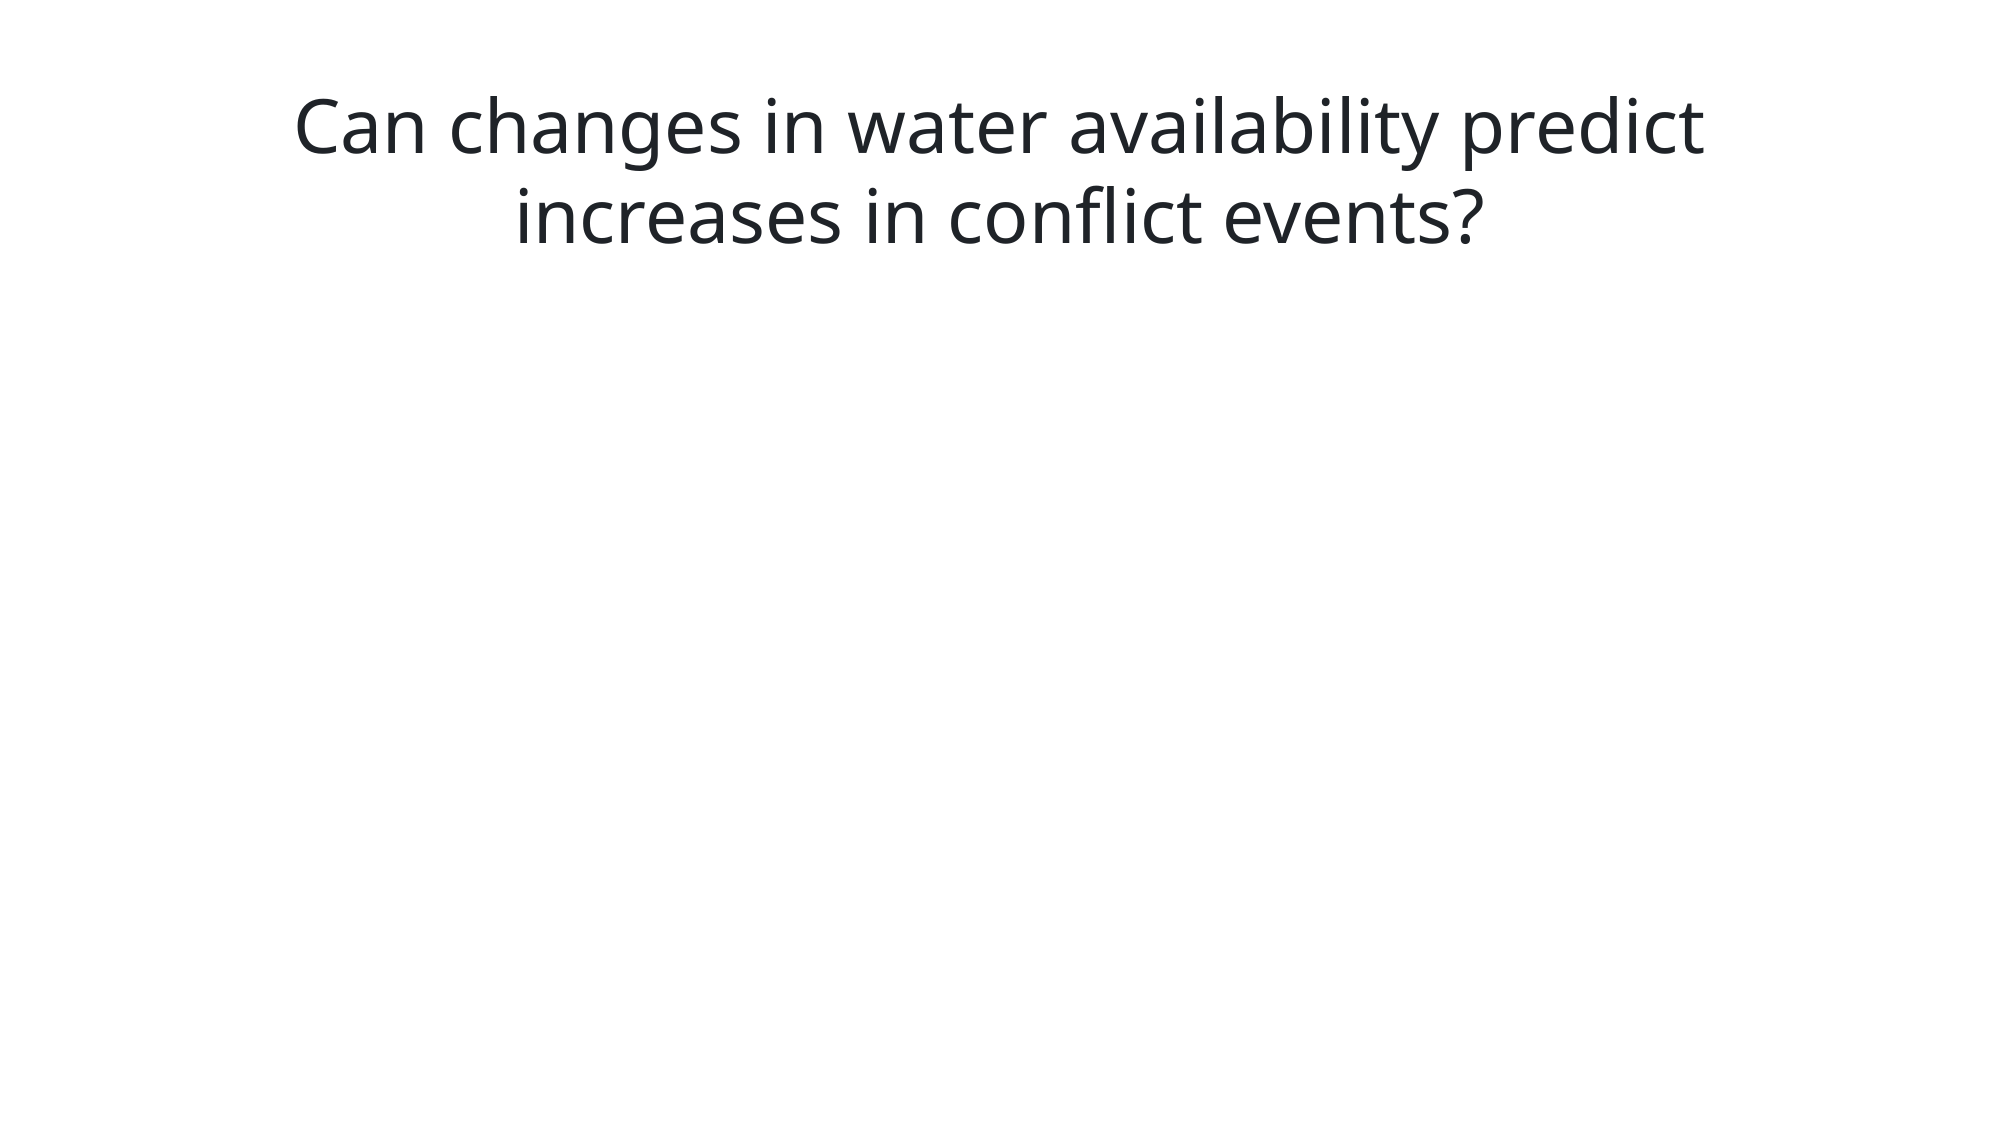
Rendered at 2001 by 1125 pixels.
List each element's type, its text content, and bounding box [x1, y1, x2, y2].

text_box Can changes in water availability predict increases in conflict events? [137, 78, 1863, 259]
